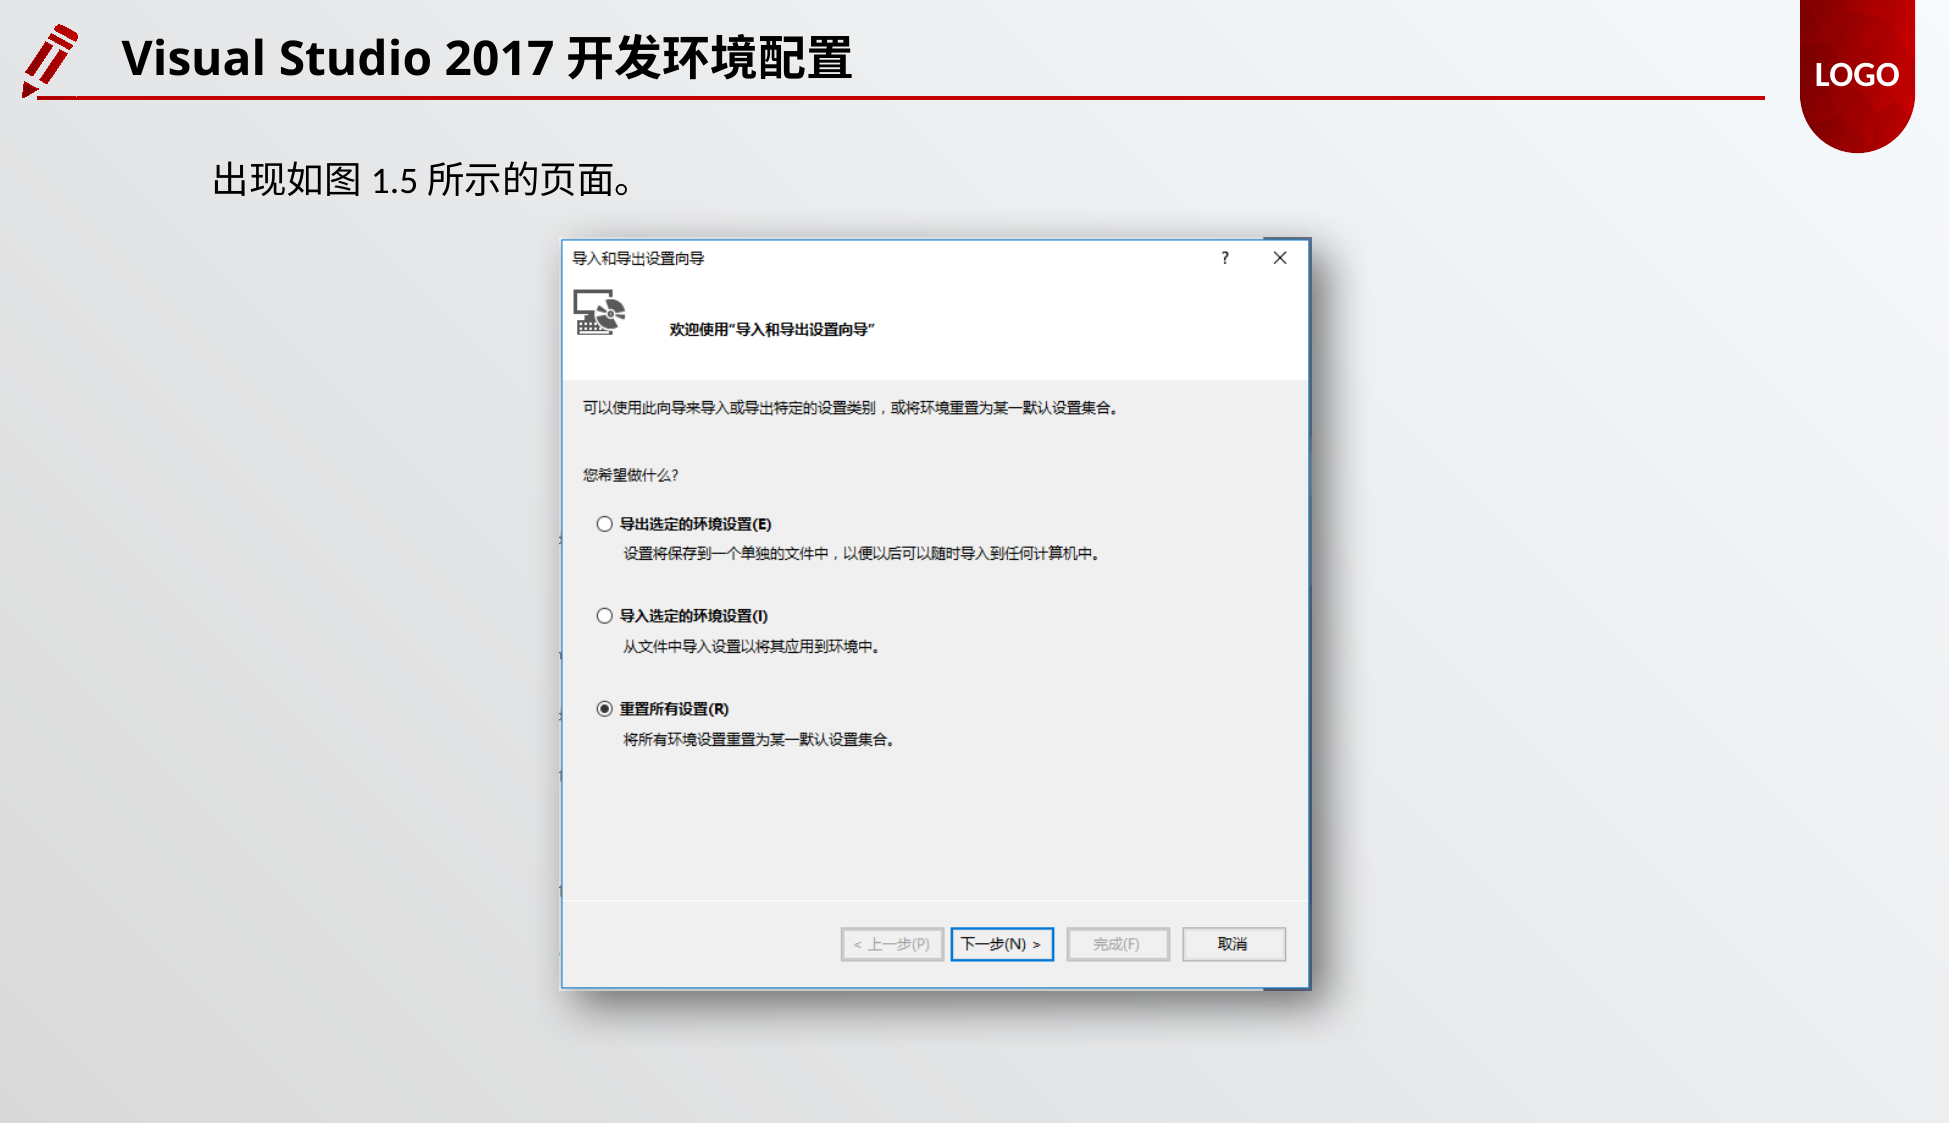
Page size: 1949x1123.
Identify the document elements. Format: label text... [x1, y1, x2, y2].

picture [48, 33, 73, 49]
text_box Visual Studio 2017开发环境配置 [101, 17, 921, 95]
picture [559, 237, 1312, 991]
picture [1800, 0, 1916, 154]
picture [40, 50, 67, 83]
picture [54, 24, 78, 41]
picture [26, 42, 52, 75]
picture [22, 82, 37, 97]
text_box 出现如图1.5所示的页面。 [197, 148, 667, 209]
